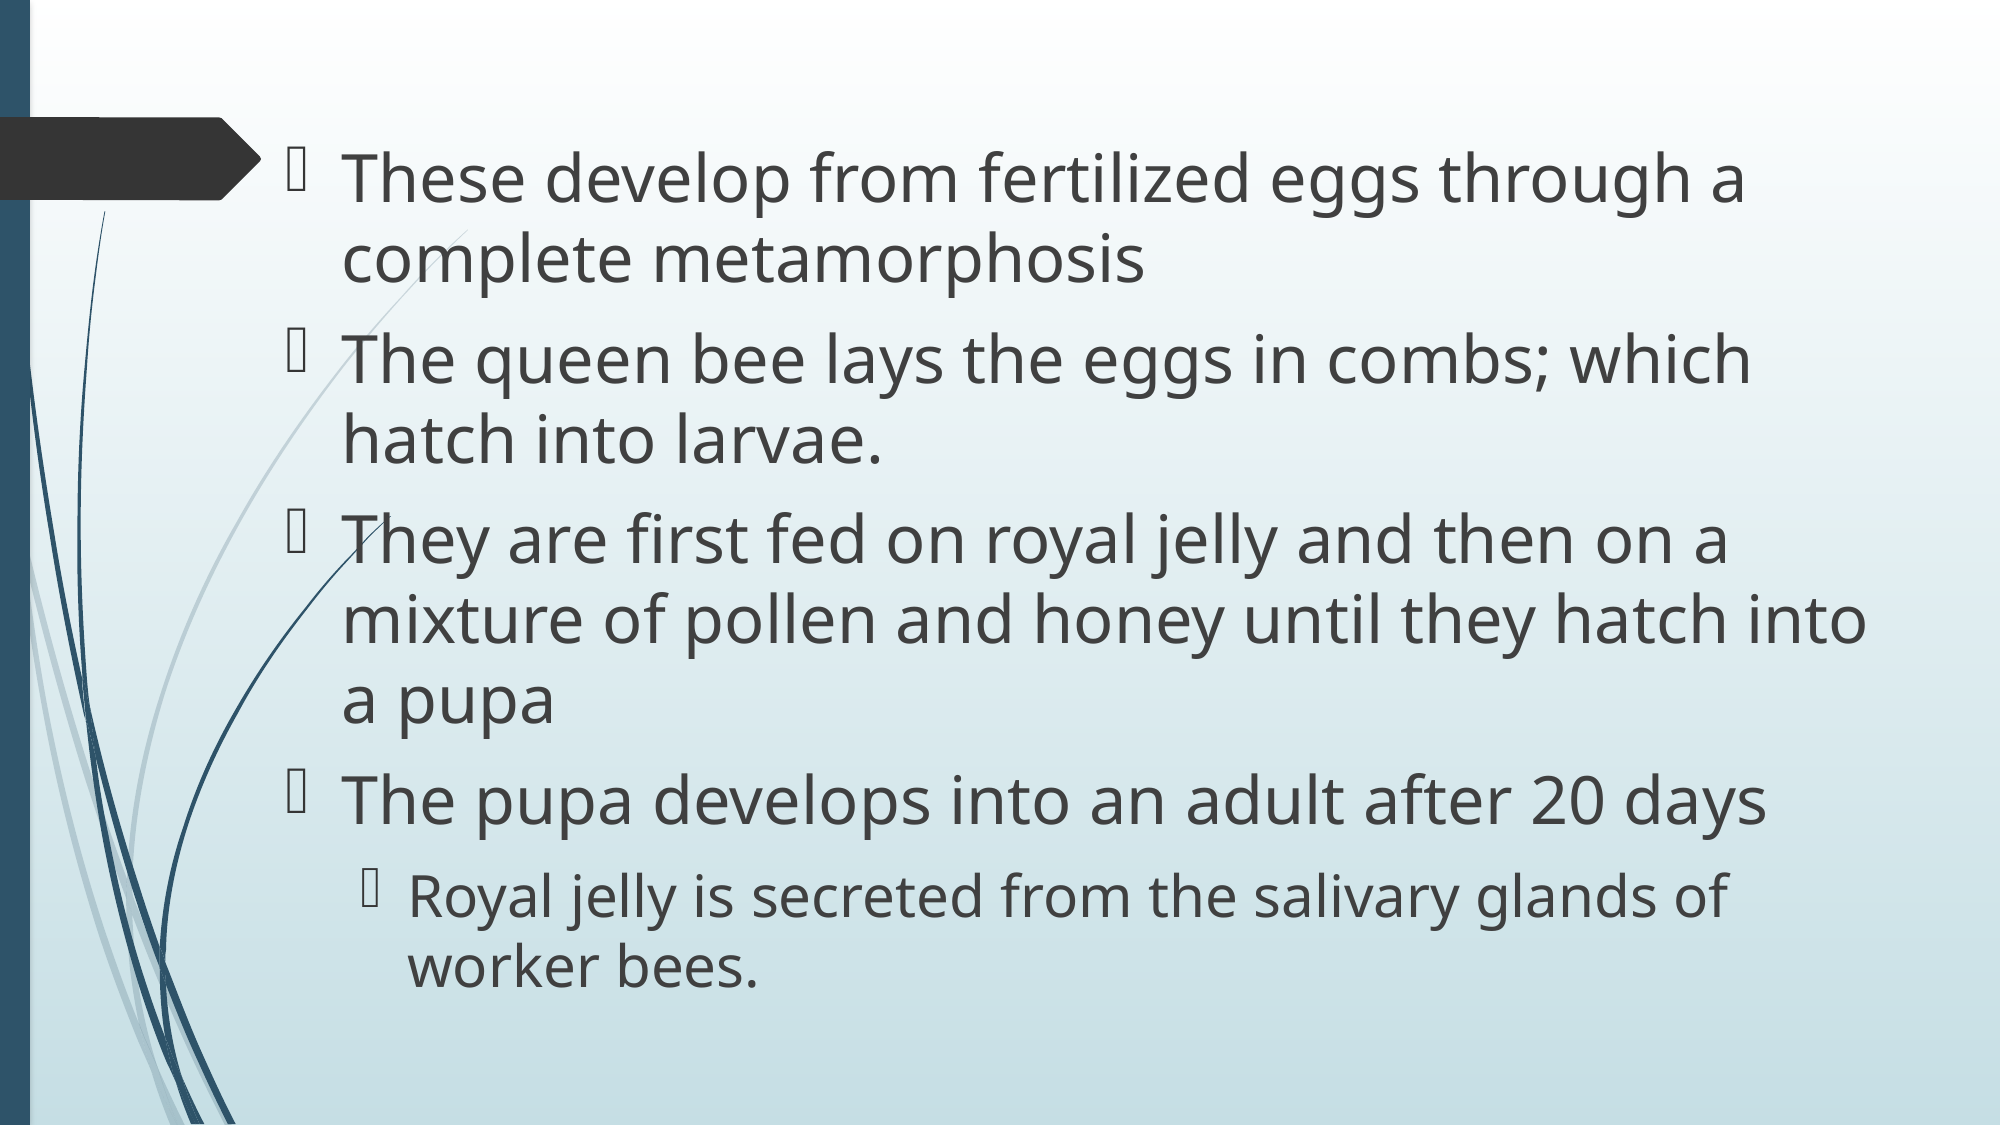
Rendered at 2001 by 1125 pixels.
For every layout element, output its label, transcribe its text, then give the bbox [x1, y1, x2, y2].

list These develop from fertilized eggs through a complete metamorphosis The queen bee lays the eggs in combs; which hatch into larvae. They are first fed on royal jelly and then on a mixture of pollen and honey until they hatch into a pupa The pupa develops into an adult after 20 days Royal jelly is secreted from the salivary glands of worker bees. [270, 128, 1888, 1008]
